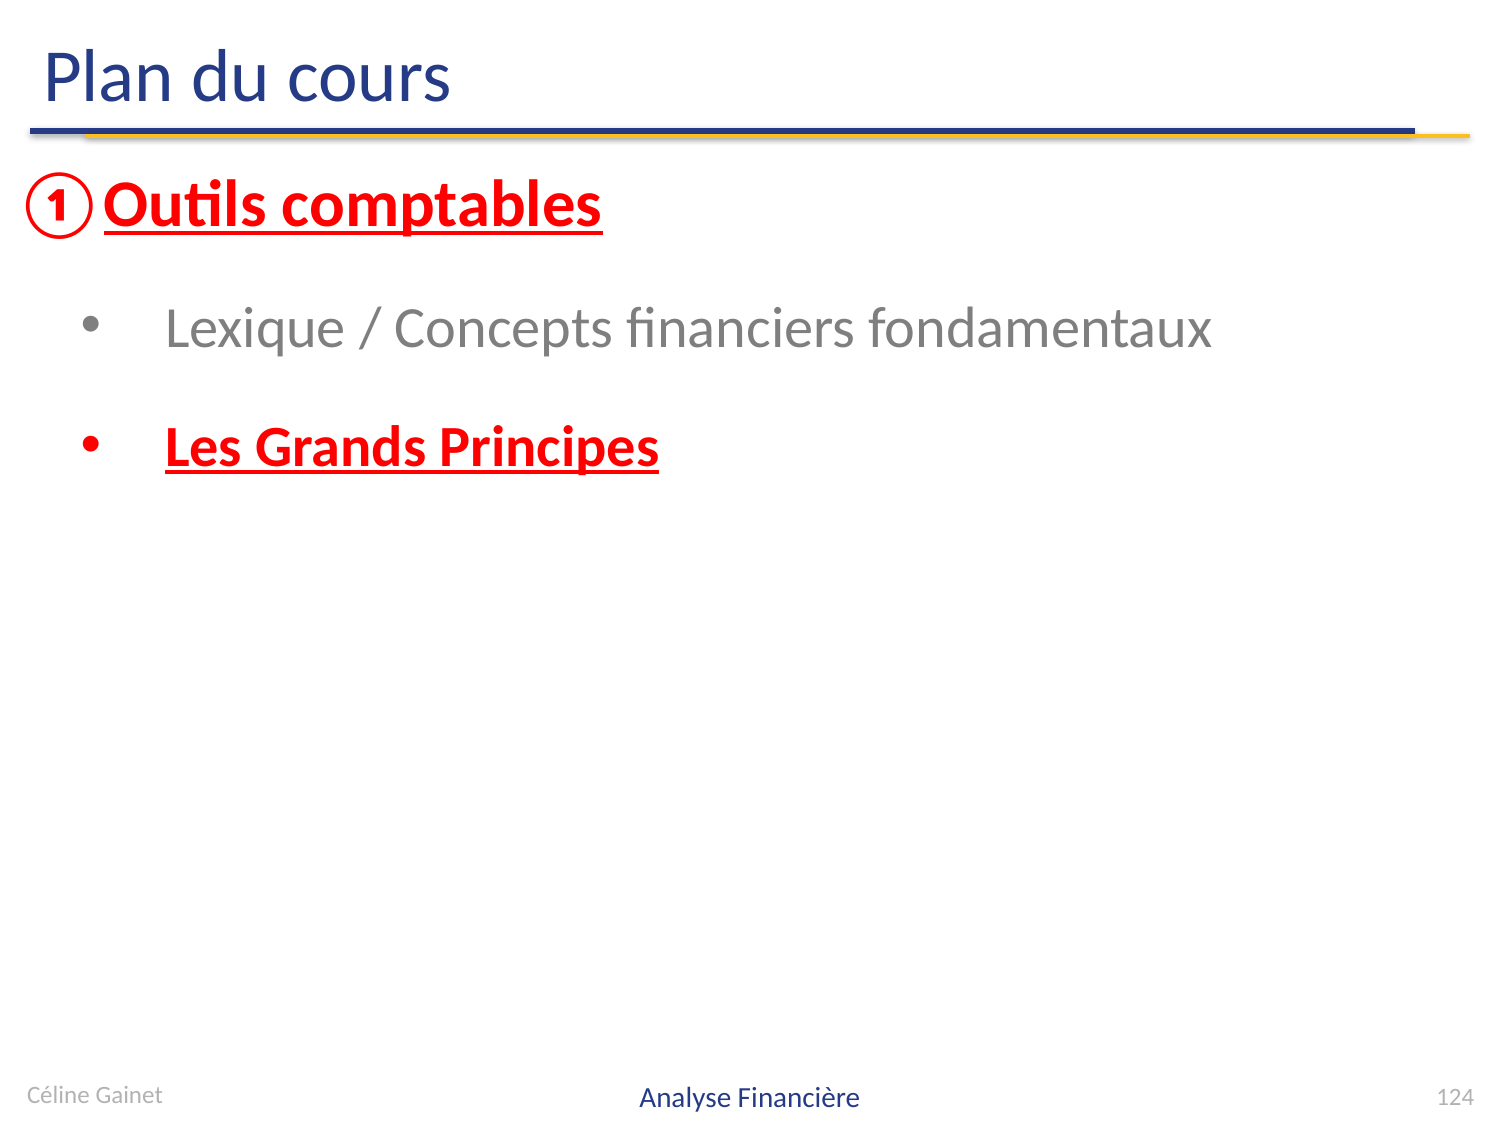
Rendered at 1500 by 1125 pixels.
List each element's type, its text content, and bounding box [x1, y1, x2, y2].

slide_number 124 [1139, 1065, 1490, 1125]
footer Analyse Financière [512, 1065, 988, 1125]
list Outils comptables Lexique / Concepts financiers fondamentaux Les Grands Principes [0, 152, 1500, 1052]
title Plan du cours [0, 3, 1500, 141]
slide_number Céline Gainet [12, 1063, 363, 1124]
